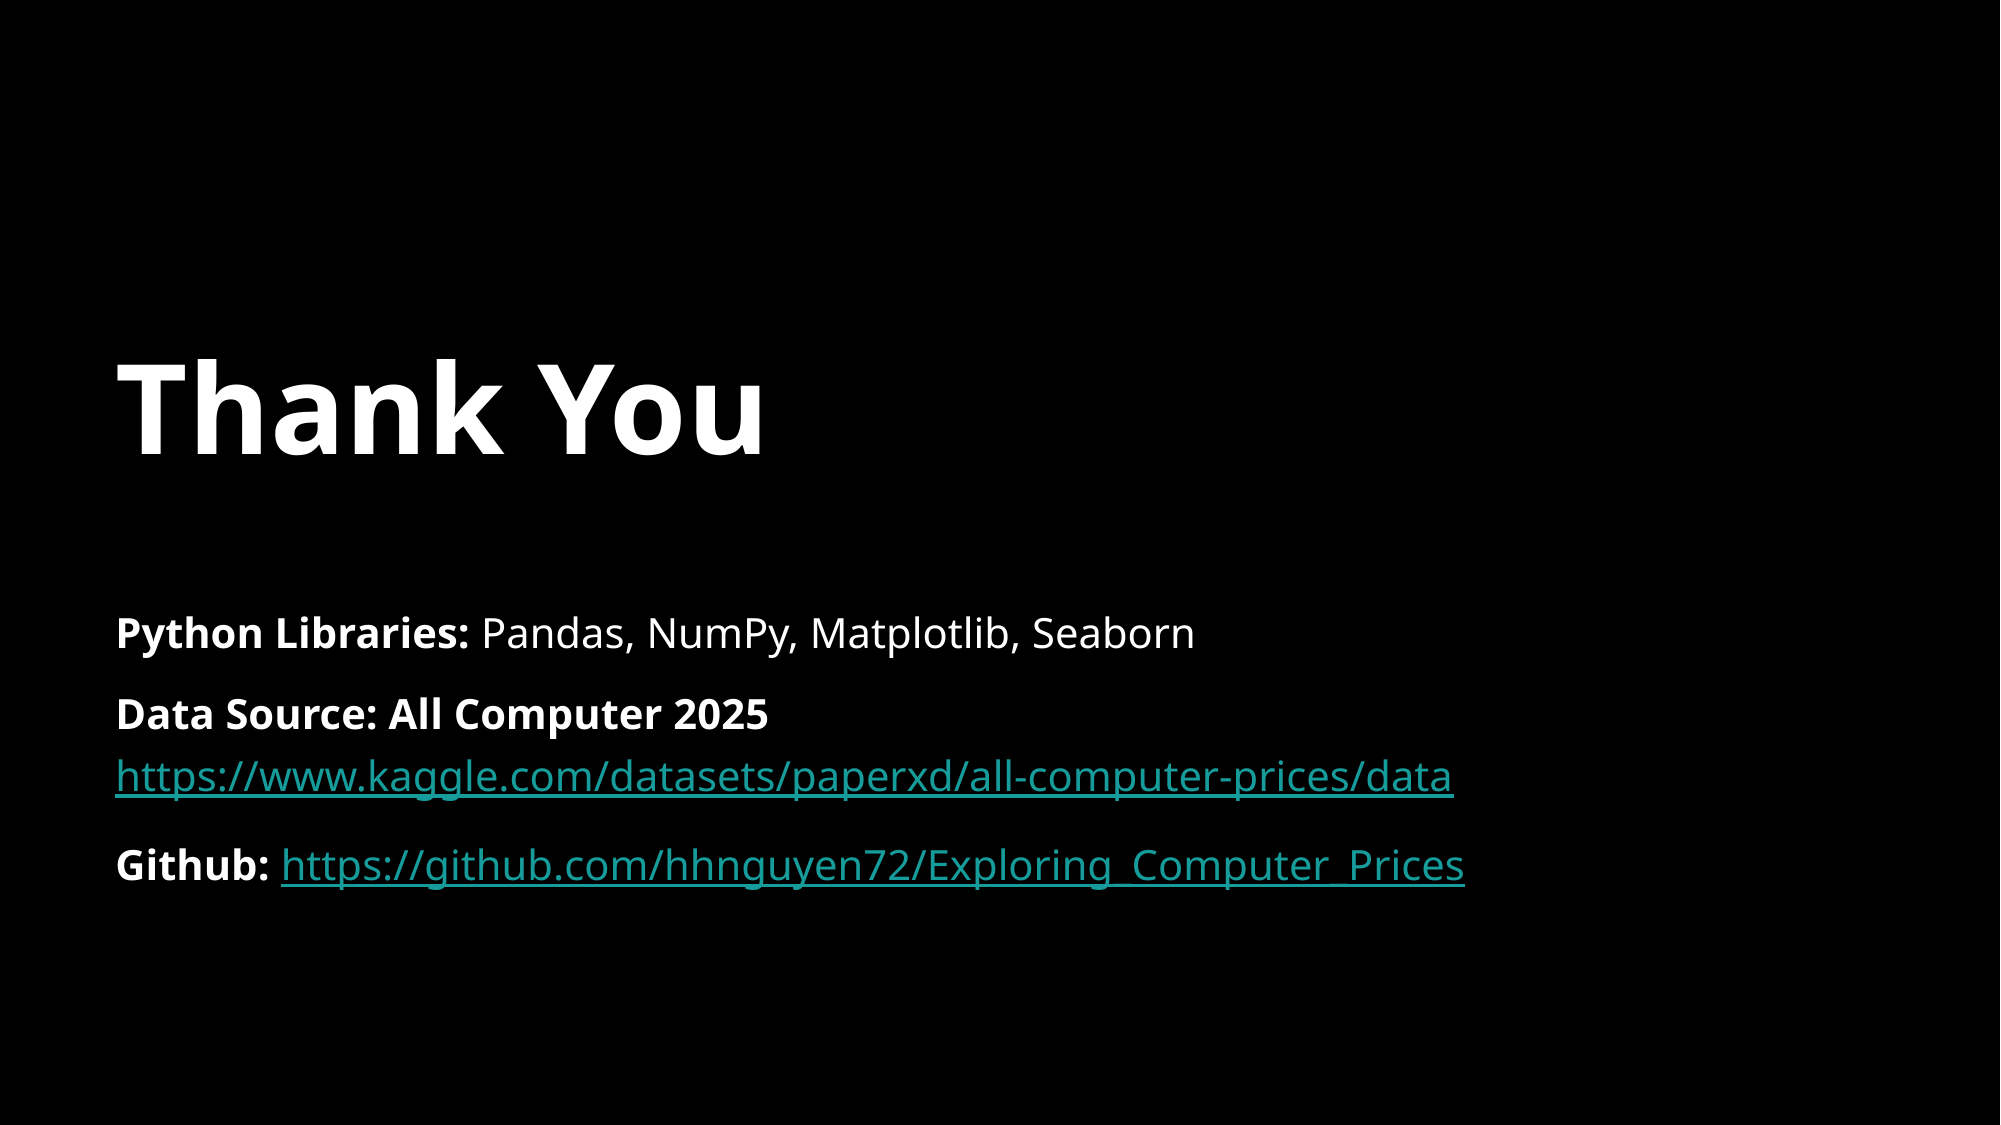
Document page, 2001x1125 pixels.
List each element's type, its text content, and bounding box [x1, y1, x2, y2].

list Python Libraries: Pandas, NumPy, Matplotlib, Seaborn Data Source: All Computer 2025 https://www.kaggle.com/datasets/paperxd/all-computer-prices/data Github: https://github.com/hhnguyen72/Exploring_Computer_Prices [100, 589, 1887, 1040]
title Thank You [100, 303, 1306, 489]
